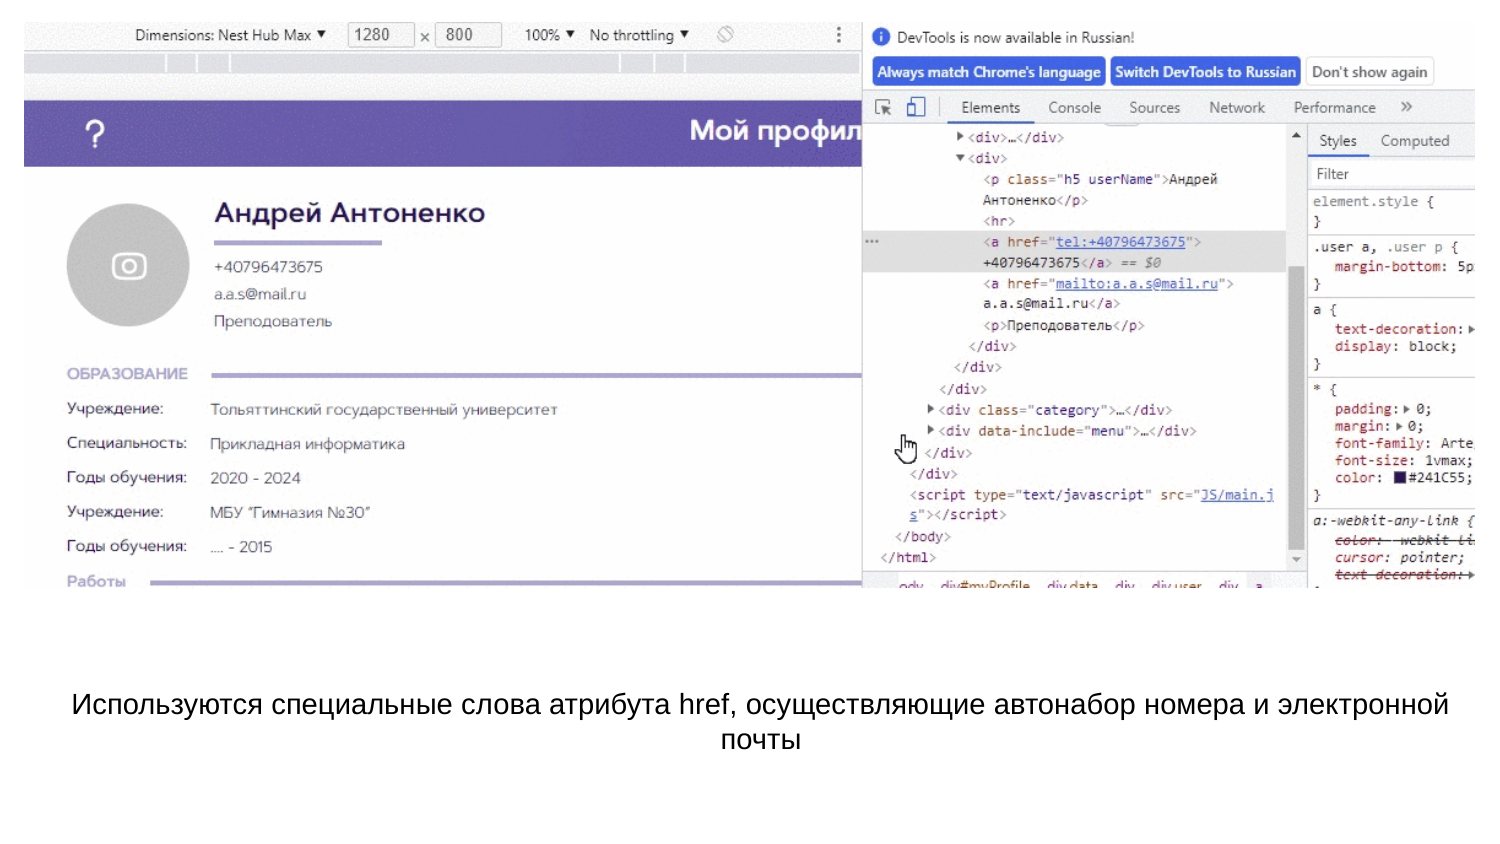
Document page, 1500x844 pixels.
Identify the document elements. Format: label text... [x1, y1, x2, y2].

picture [24, 21, 1476, 588]
text_box Используются специальные слова атрибута href, осуществляющие автонабор номера и электронной почты [54, 670, 1468, 771]
